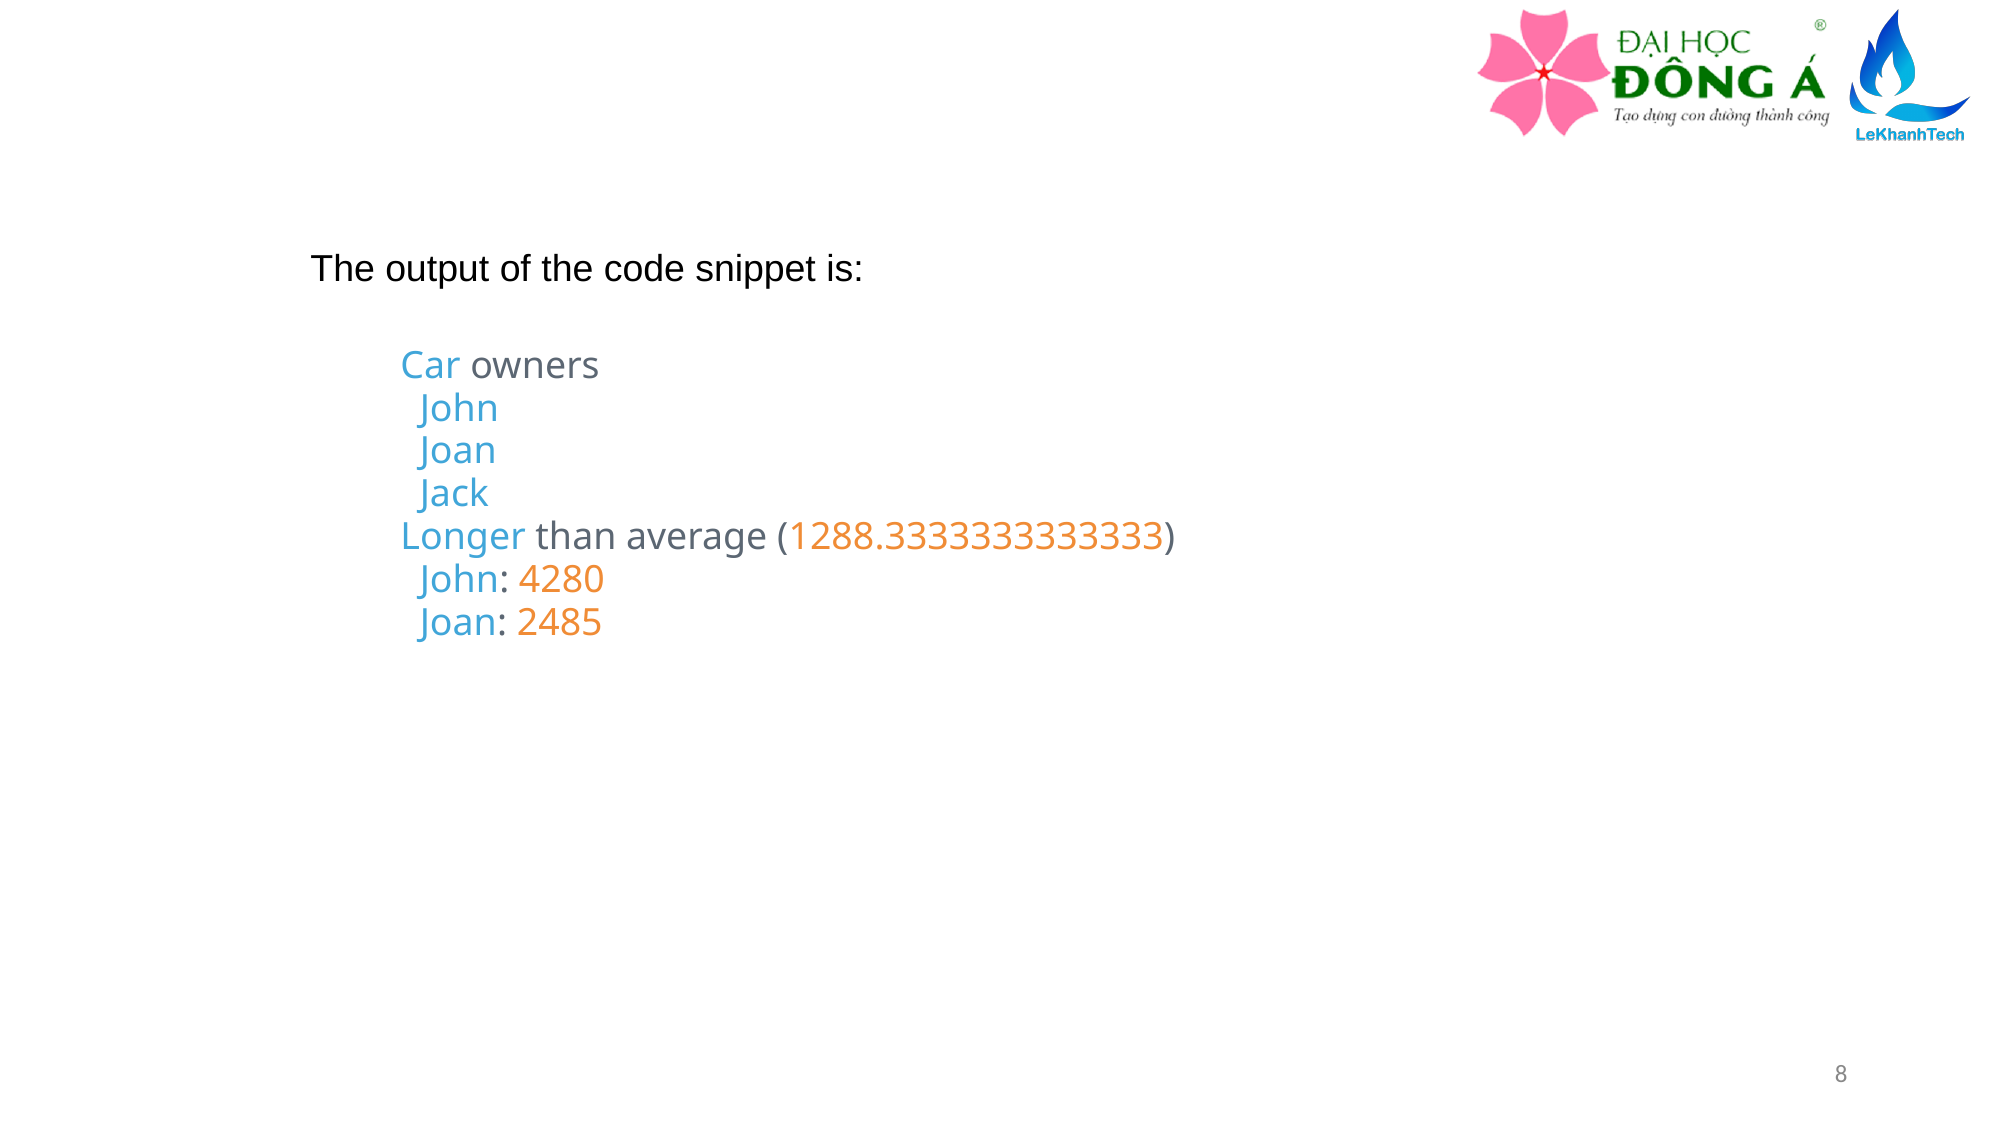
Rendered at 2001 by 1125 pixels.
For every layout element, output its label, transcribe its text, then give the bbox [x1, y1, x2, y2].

slide_number 8 [1412, 1042, 1863, 1103]
text_box The output of the code snippet is: [295, 236, 1476, 297]
text_box Car owners John Joan Jack Longer than average (1288.3333333333333) John: 4280 Joan: 2485 [385, 335, 1386, 651]
picture [1465, 5, 1980, 144]
